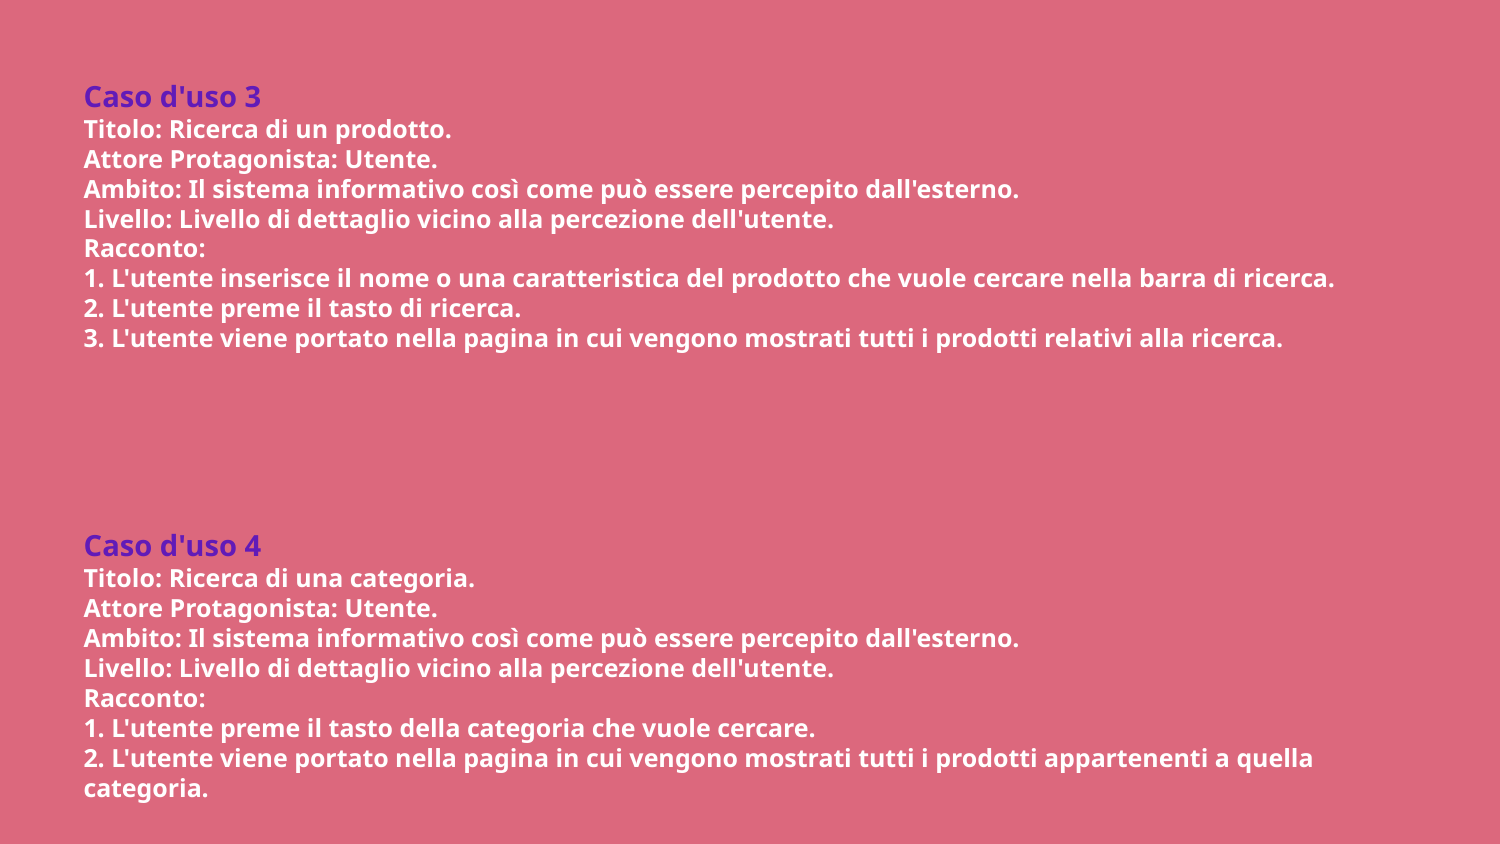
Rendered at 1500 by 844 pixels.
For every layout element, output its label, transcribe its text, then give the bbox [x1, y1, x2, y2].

text_box Caso d'uso 3 Titolo: Ricerca di un prodotto. Attore Protagonista: Utente. Ambito: Il sistema informativo così come può essere percepito dall'esterno. Livello: Livello di dettaglio vicino alla percezione dell'utente. Racconto: 1. L'utente inserisce il nome o una caratteristica del prodotto che vuole cercare nella barra di ricerca. 2. L'utente preme il tasto di ricerca. 3. L'utente viene portato nella pagina in cui vengono mostrati tutti i prodotti relativi alla ricerca. Caso d'uso 4 Titolo: Ricerca di una categoria. Attore Protagonista: Utente. Ambito: Il sistema informativo così come può essere percepito dall'esterno. Livello: Livello di dettaglio vicino alla percezione dell'utente. Racconto: 1. L'utente preme il tasto della categoria che vuole cercare. 2. L'utente viene portato nella pagina in cui vengono mostrati tutti i prodotti appartenenti a quella categoria. [68, 63, 1440, 784]
